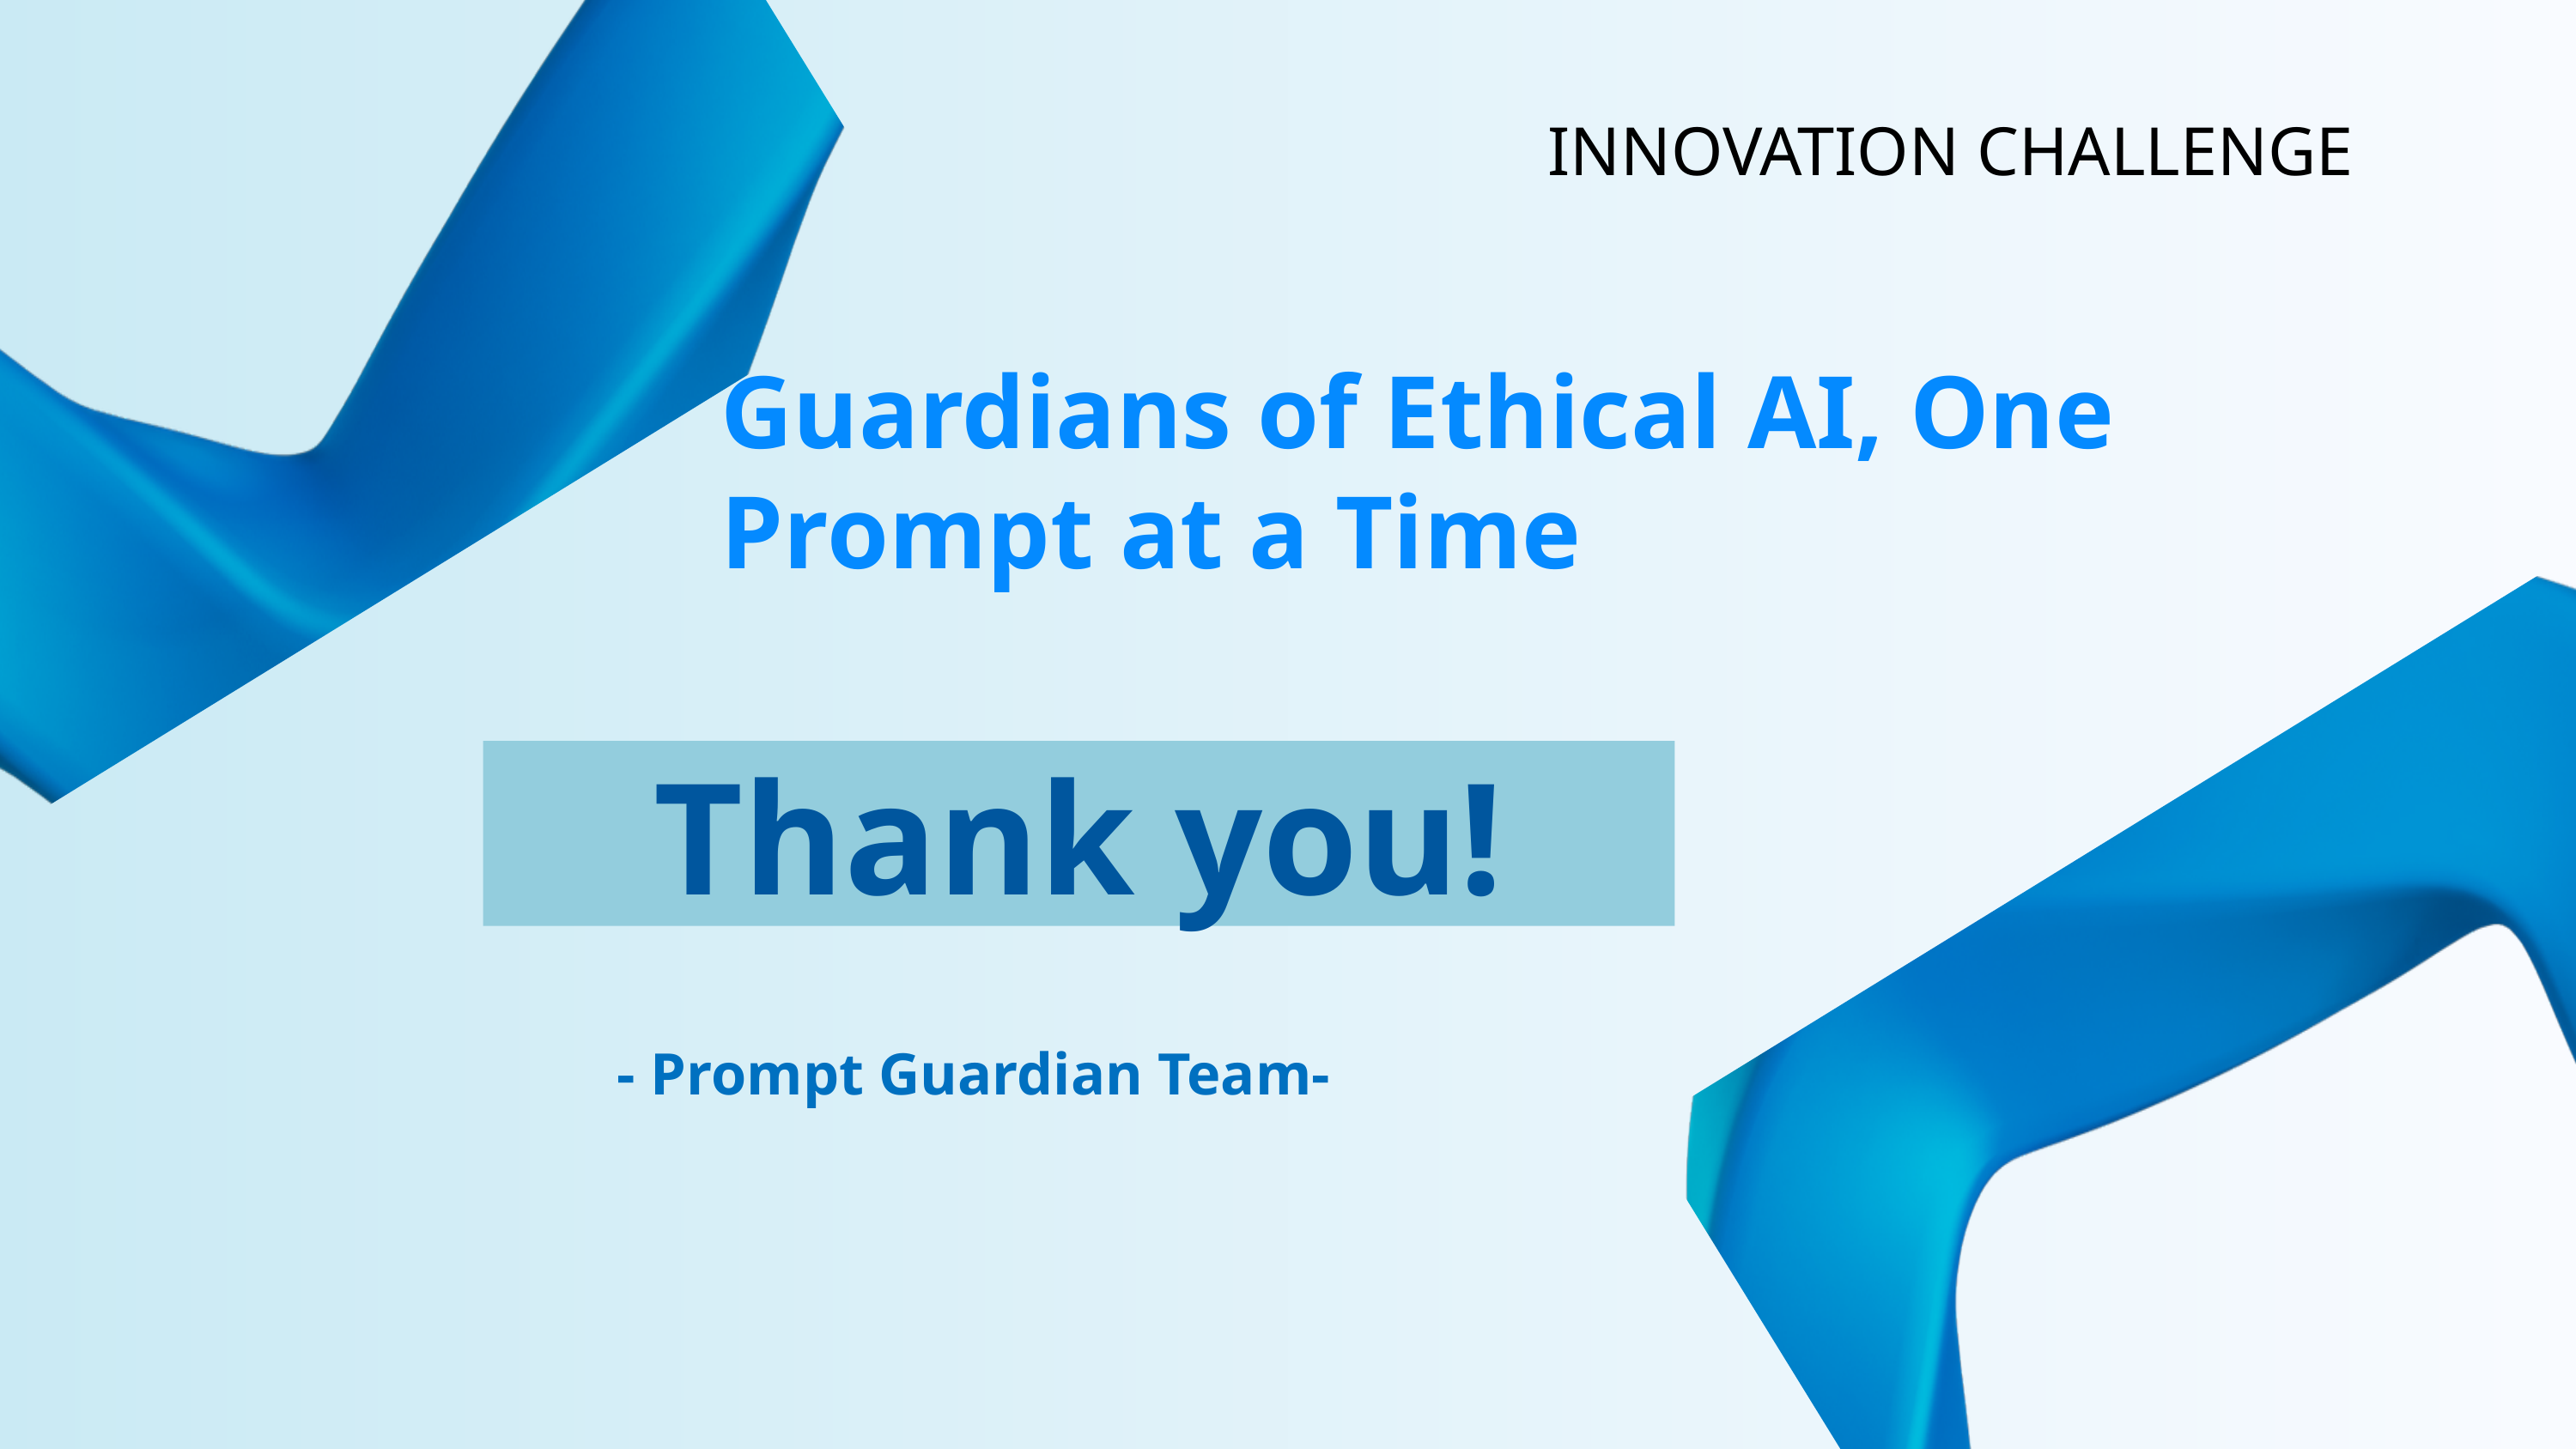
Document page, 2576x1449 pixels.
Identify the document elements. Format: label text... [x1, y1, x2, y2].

text_box [1642, 552, 2576, 1449]
text_box - Prompt Guardian Team- [617, 985, 1959, 1106]
text_box Thank you! [483, 741, 1675, 926]
text_box Guardians of Ethical AI, One Prompt at a Time [720, 349, 2256, 589]
text_box [0, 0, 929, 836]
text_box INNOVATION CHALLENGE [1487, 95, 2432, 189]
